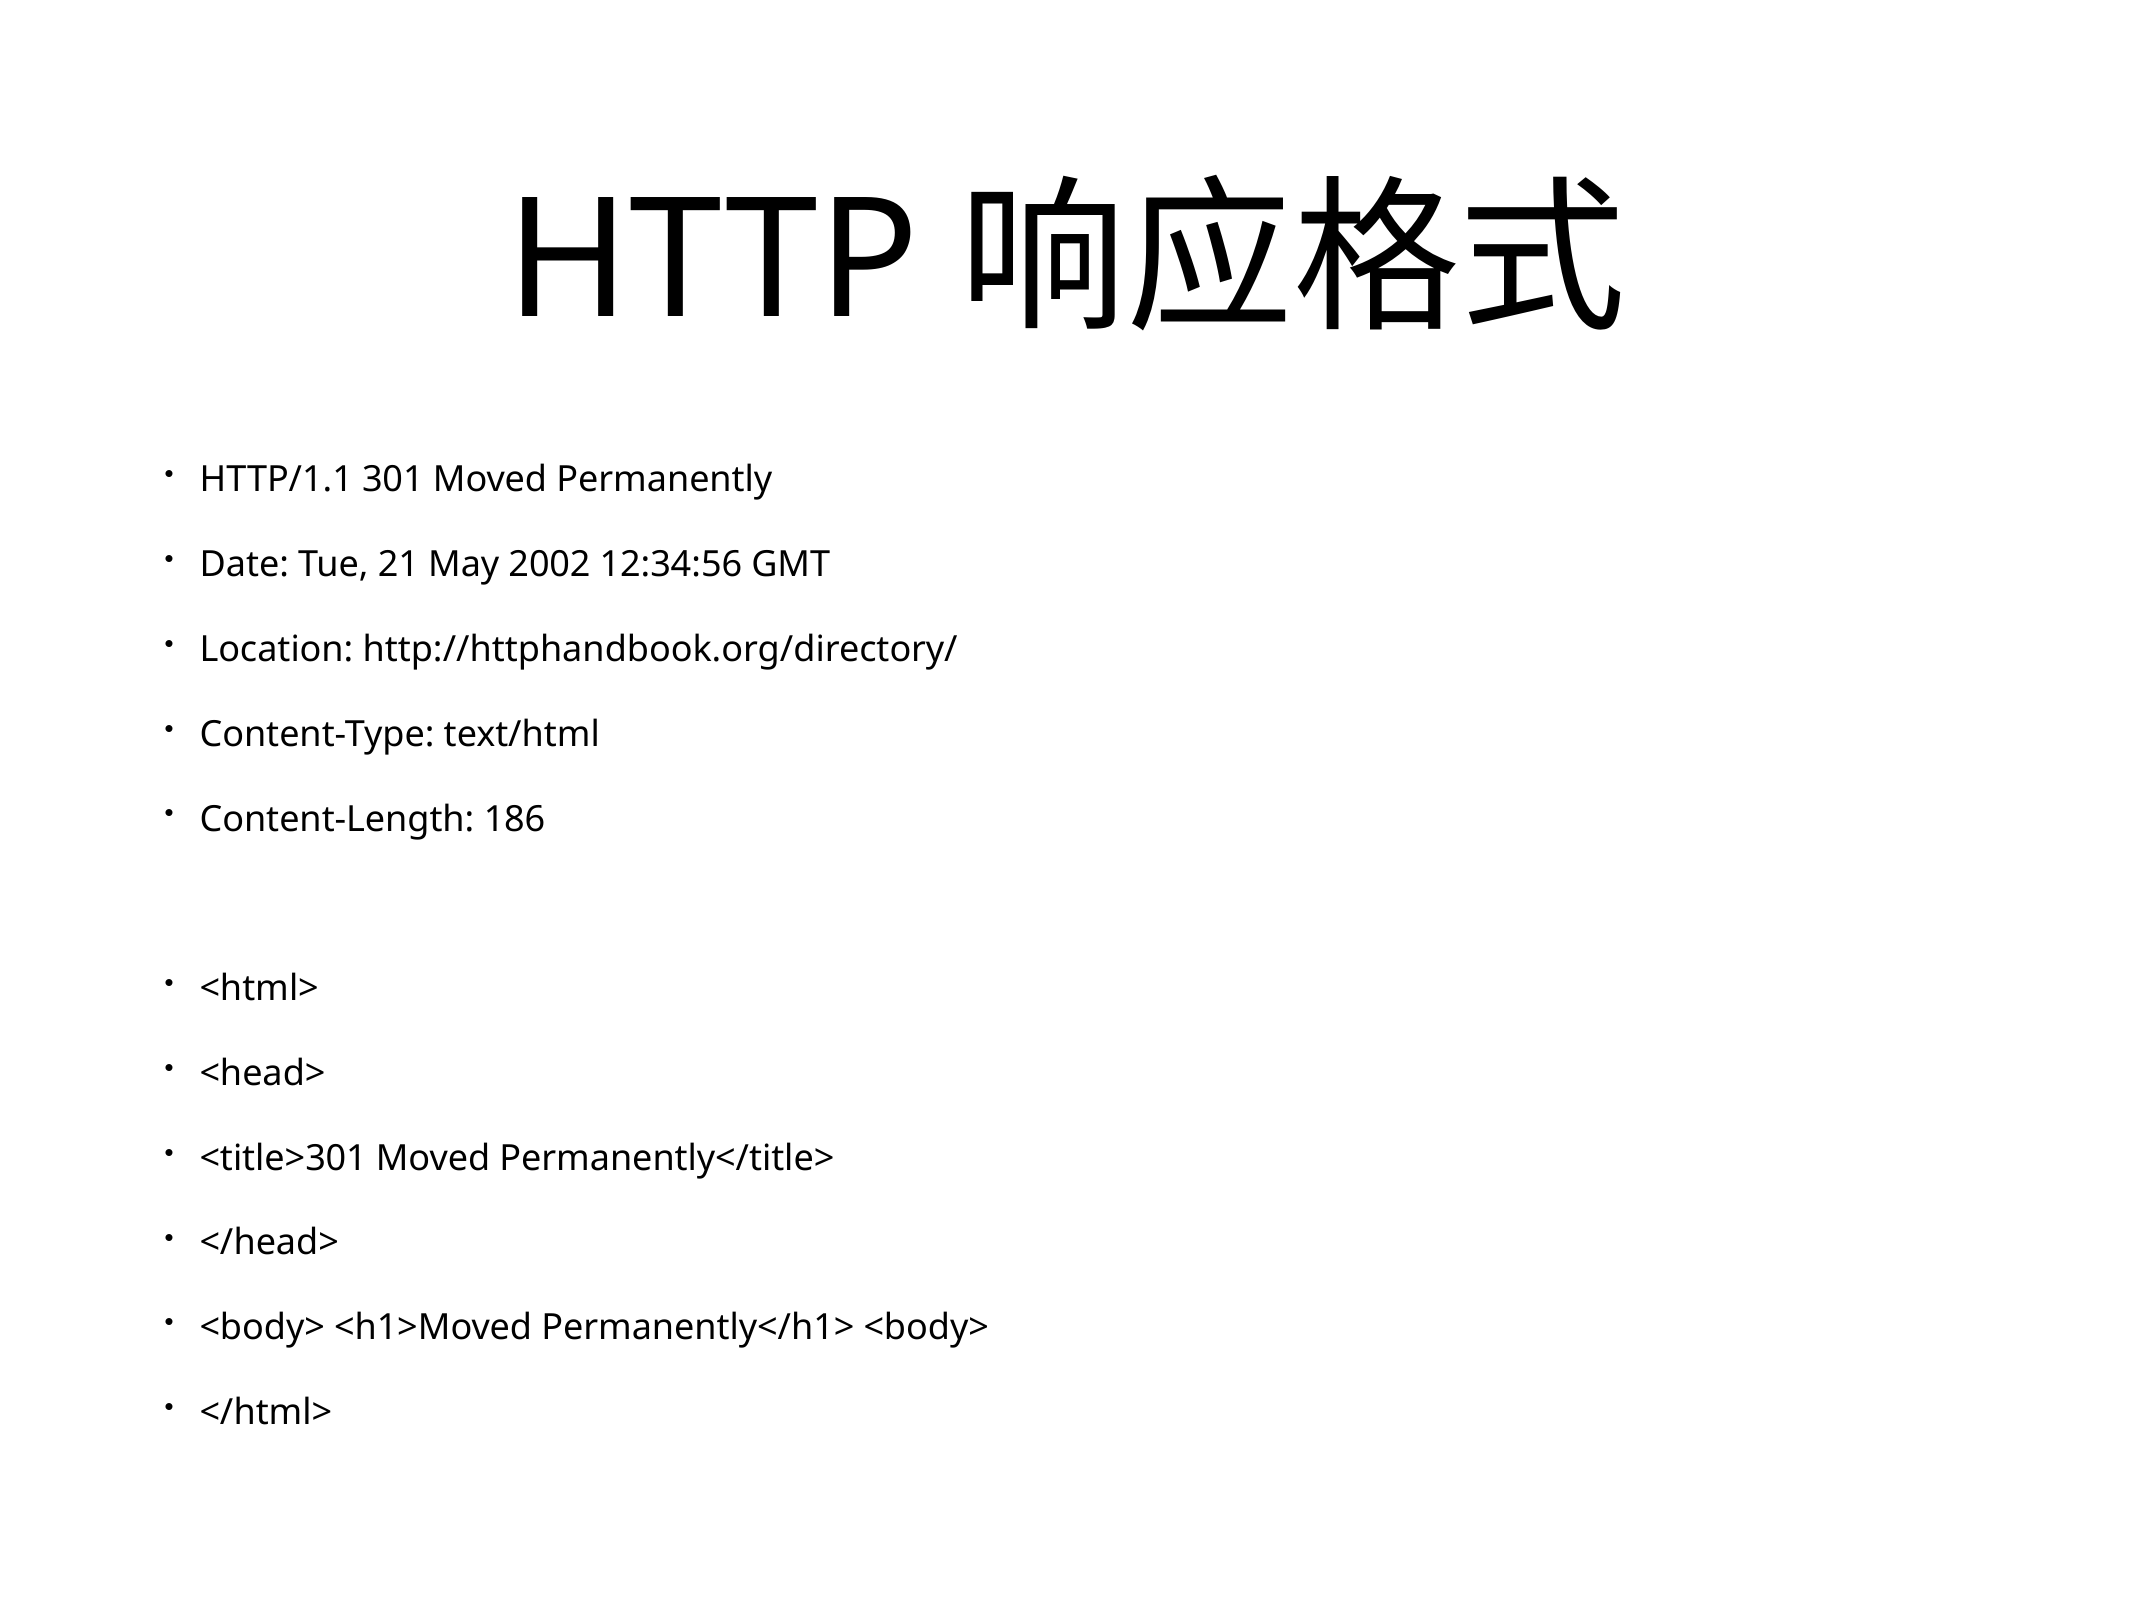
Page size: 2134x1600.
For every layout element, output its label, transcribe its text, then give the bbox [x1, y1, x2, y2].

title HTTP响应格式 [155, 72, 1978, 427]
list HTTP/1.1 301 Moved Permanently Date: Tue, 21 May 2002 12:34:56 GMT Location: http://httphandbook.org/directory/ Content-Type: text/html Content-Length: 186 <html> <head> <title>301 Moved Permanently</title> </head> <body> <h1>Moved Permanently</h1> <body> </html> [155, 427, 1978, 1460]
